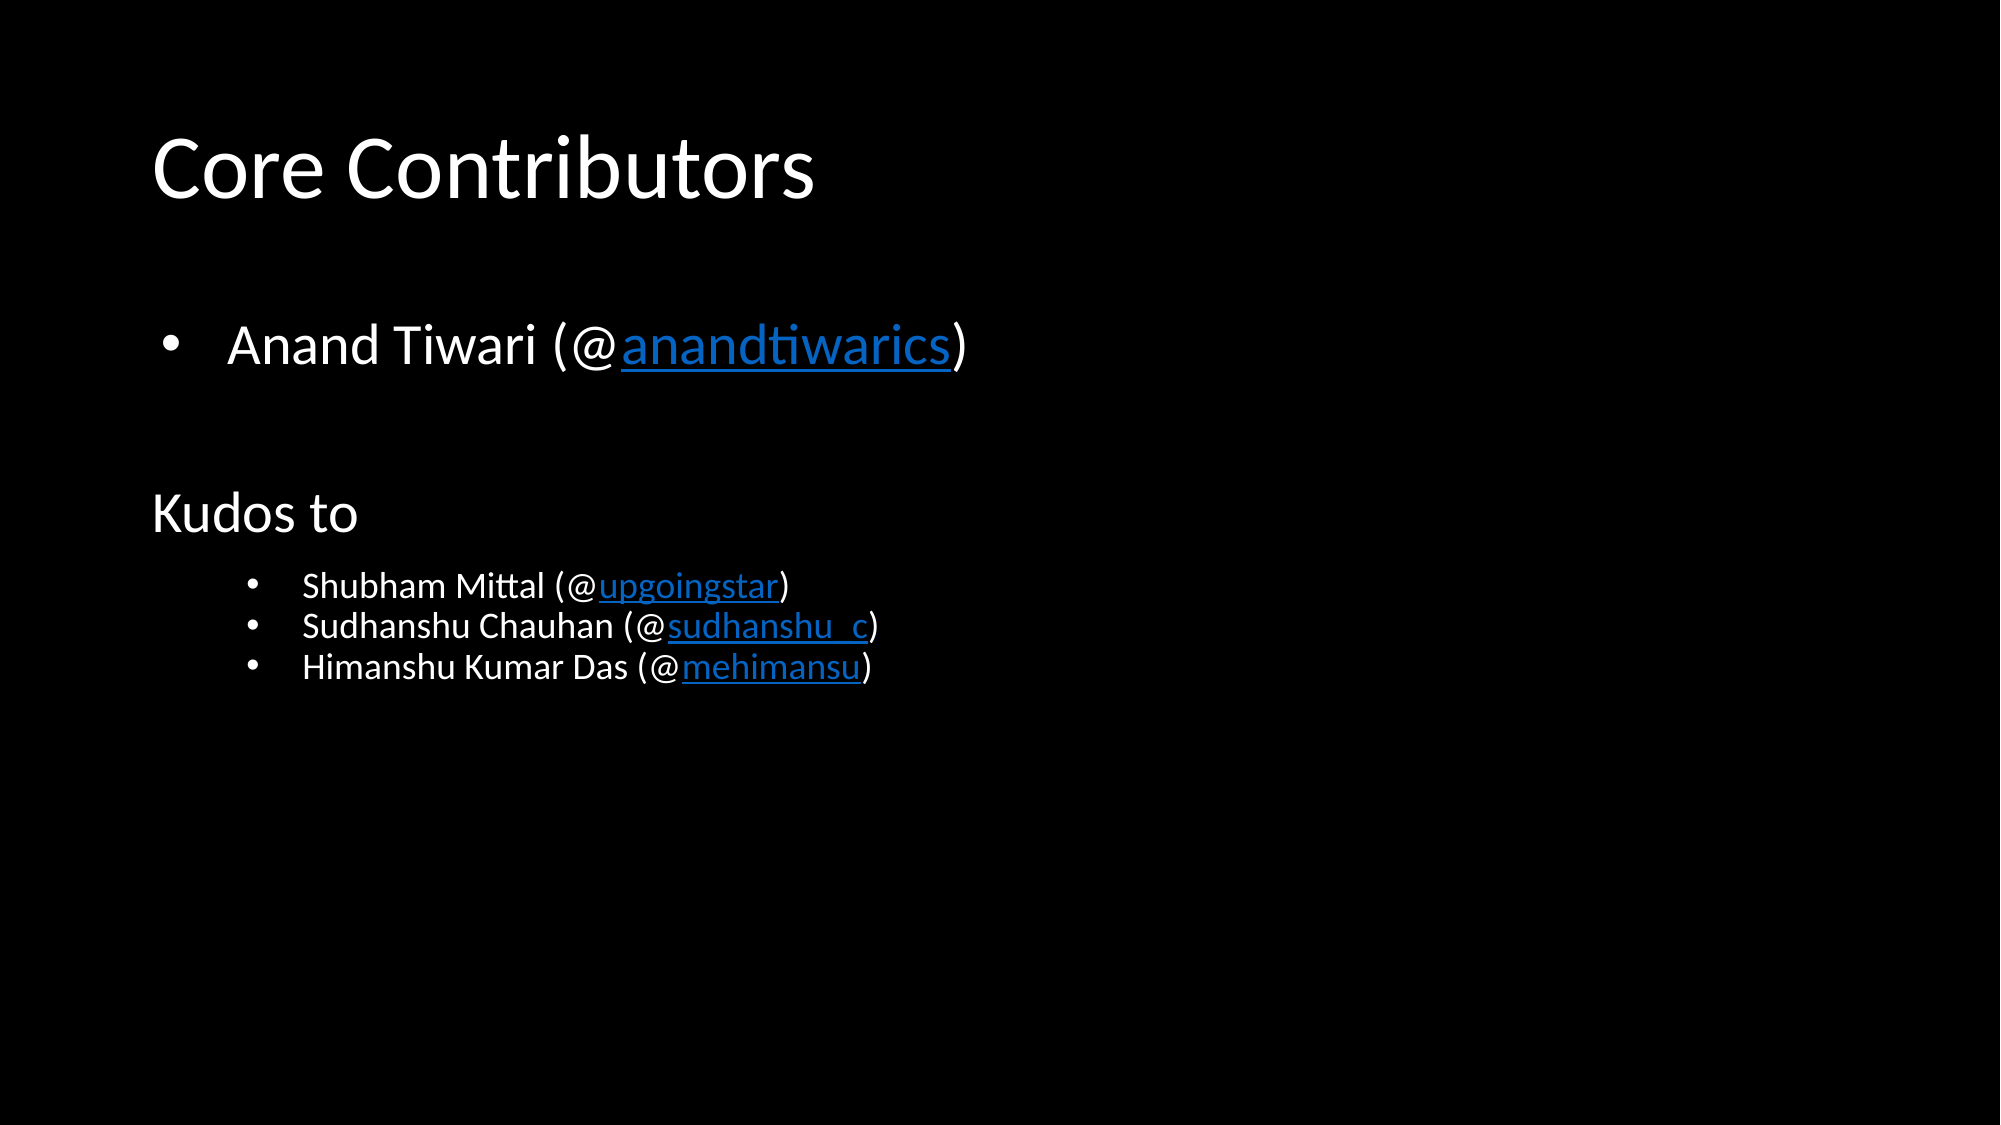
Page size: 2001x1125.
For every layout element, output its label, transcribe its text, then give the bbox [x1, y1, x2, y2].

title Core Contributors [137, 59, 1863, 278]
list Anand Tiwari (@anandtiwarics) Kudos to Shubham Mittal (@upgoingstar) Sudhanshu Chauhan (@sudhanshu_c) Himanshu Kumar Das (@mehimansu) [137, 299, 1863, 1014]
